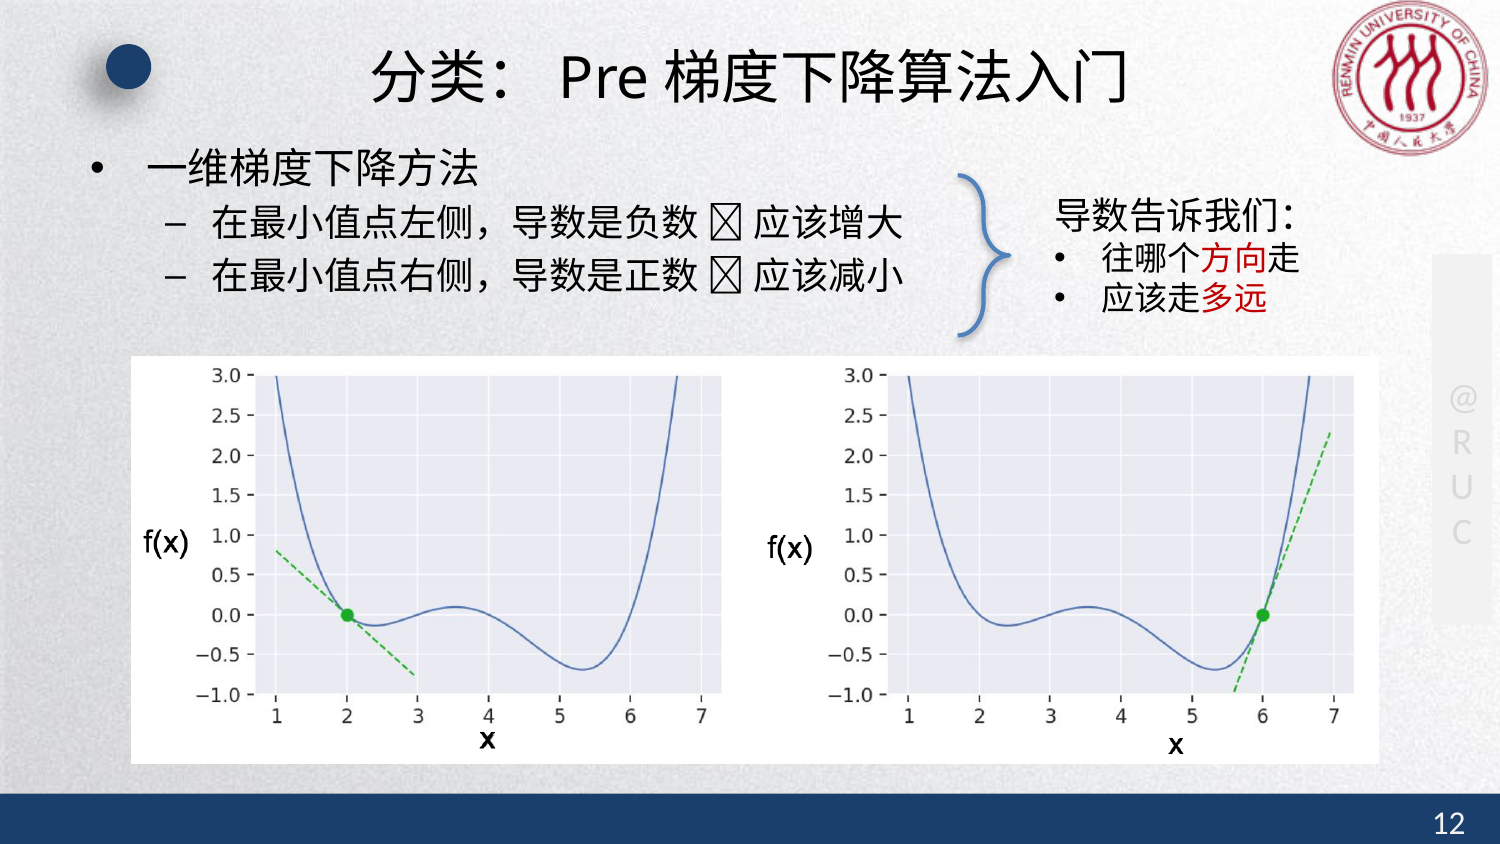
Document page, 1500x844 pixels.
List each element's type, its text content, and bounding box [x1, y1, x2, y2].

title 分类：Pre梯度下降算法入门 [75, 33, 1425, 116]
text_box 导数告诉我们： 往哪个方向走 应该走多远 [1039, 184, 1401, 325]
text_box [957, 173, 1012, 338]
picture [0, 0, 1500, 793]
